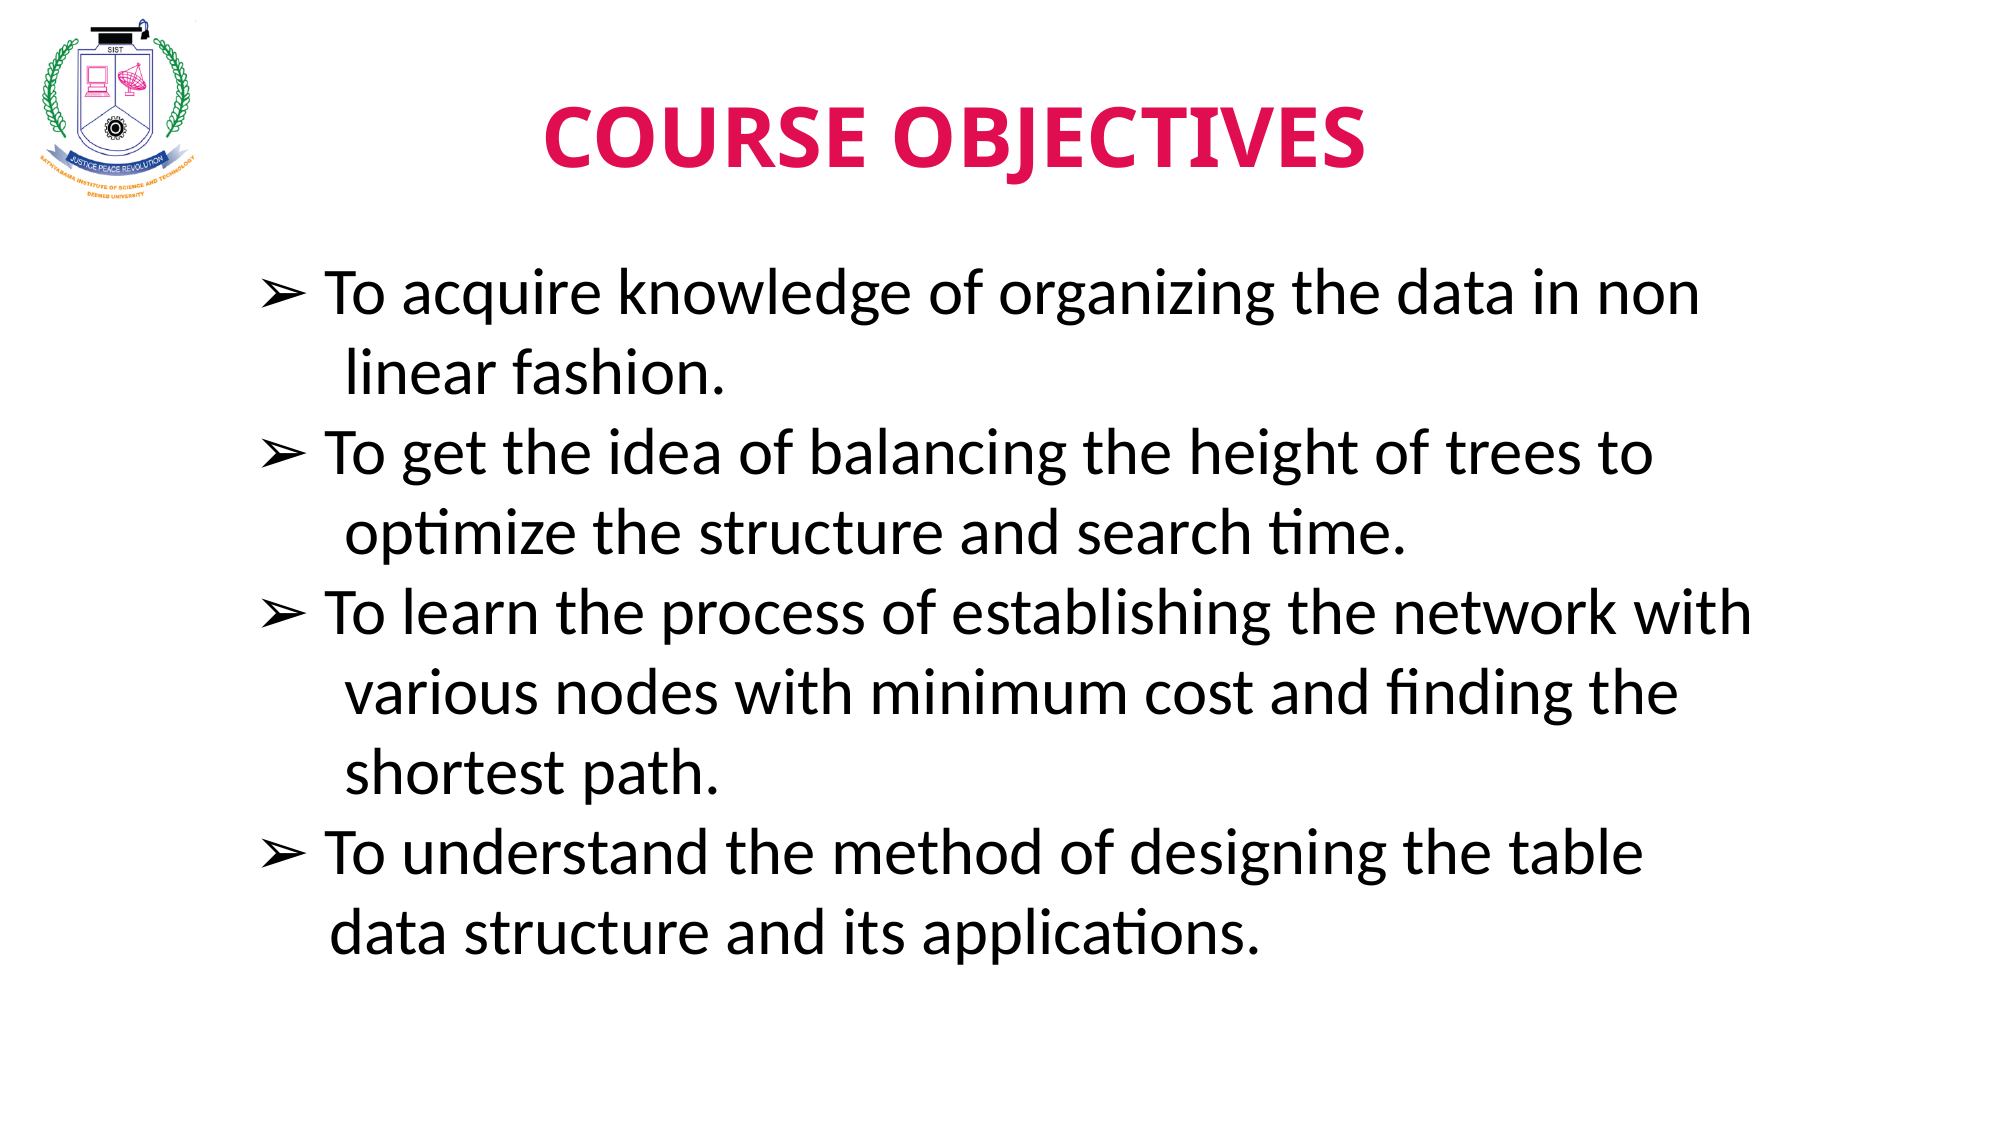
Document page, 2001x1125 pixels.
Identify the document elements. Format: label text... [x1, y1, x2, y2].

picture [28, 14, 196, 205]
text_box COURSE OBJECTIVES [454, 76, 1455, 192]
text_box ➢ To acquire knowledge of organizing the data in non linear fashion. ➢ To get the idea of balancing the height of trees to optimize the structure and search time. ➢ To learn the process of establishing the network with various nodes with minimum cost and finding the shortest path. ➢ To understand the method of designing the table data structure and its applications. [239, 240, 1791, 975]
